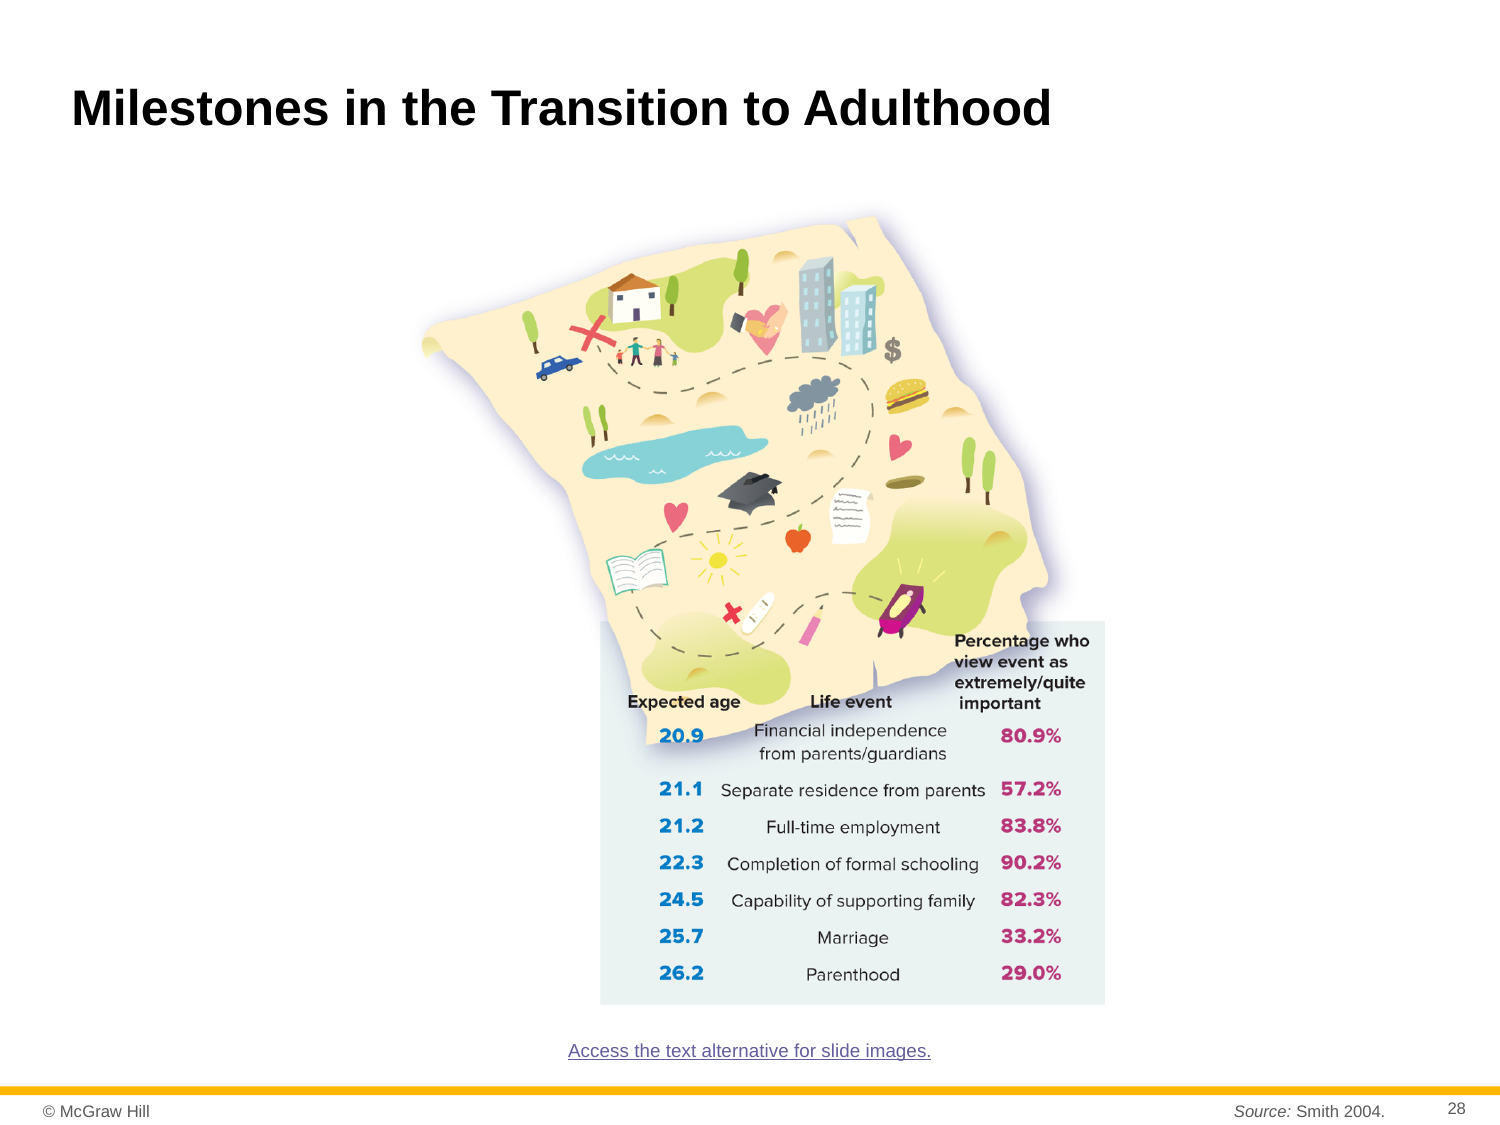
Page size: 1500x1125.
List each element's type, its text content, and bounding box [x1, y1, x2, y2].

list Source: Smith 2004. [256, 1096, 1401, 1125]
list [394, 188, 1106, 1005]
title Milestones in the Transition to Adulthood [56, 50, 1444, 162]
list Access the text alternative for slide images. [525, 1037, 975, 1069]
